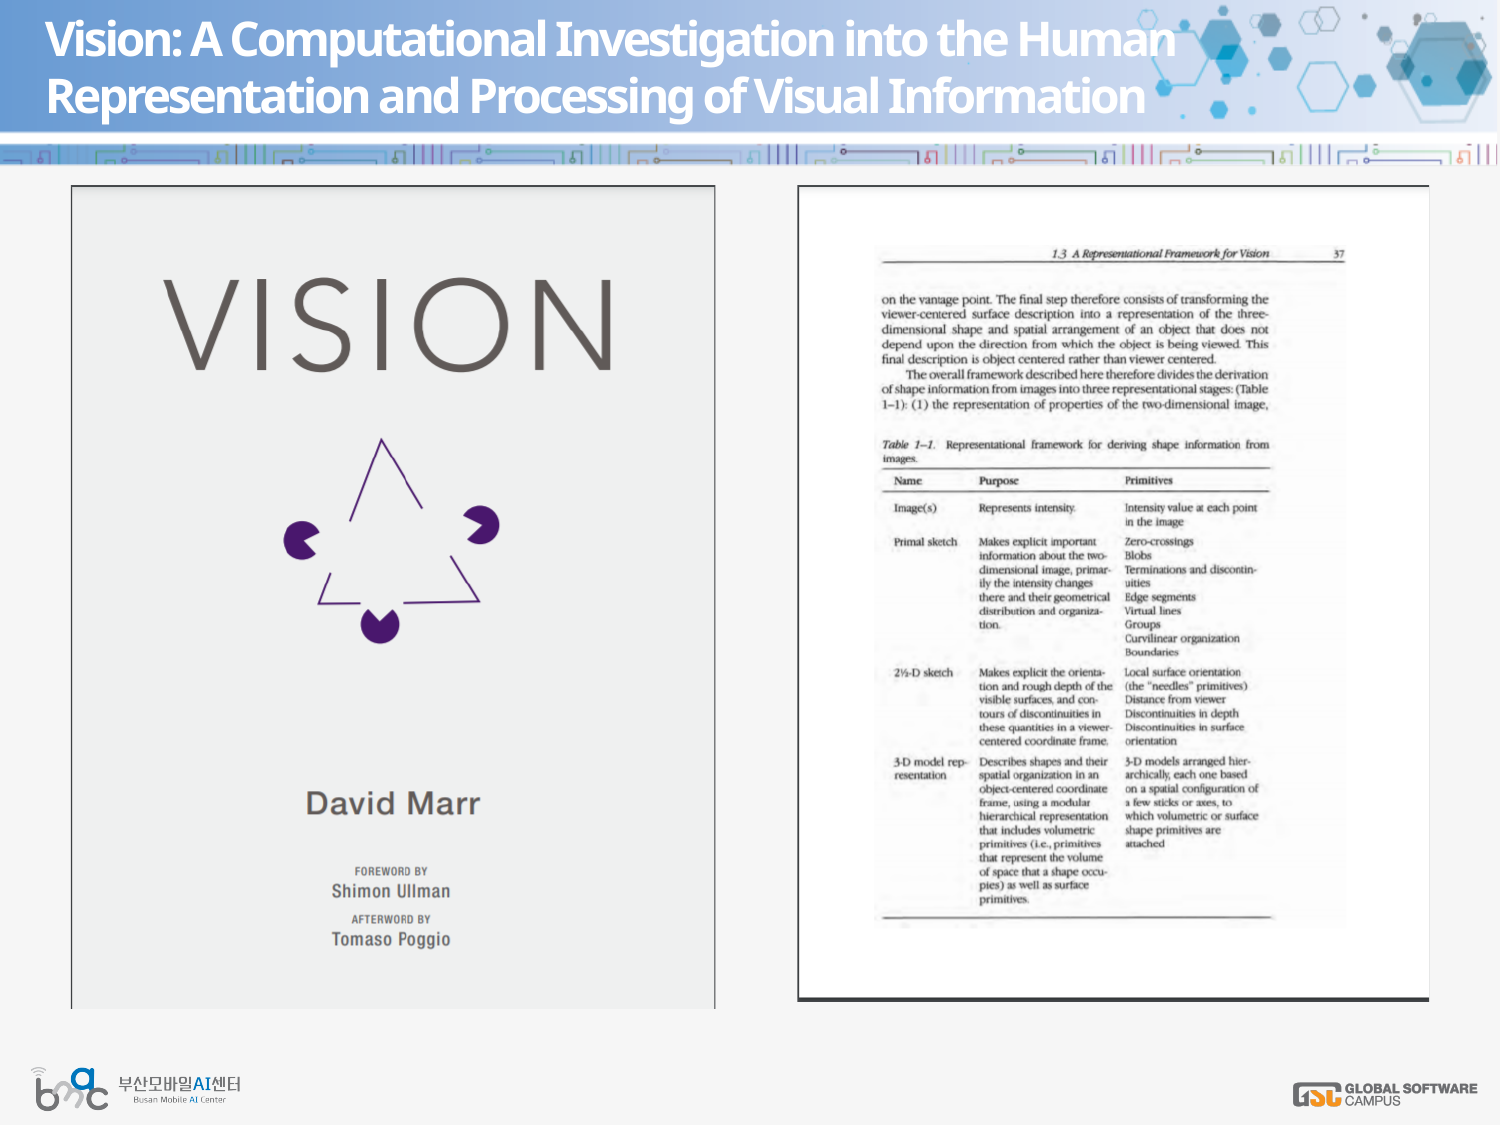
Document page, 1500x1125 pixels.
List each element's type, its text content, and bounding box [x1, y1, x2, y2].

picture [0, 0, 1498, 1057]
picture [27, 1059, 245, 1114]
picture [1283, 1072, 1487, 1116]
title Vision: A Computational Investigation into the Human Representation and Processing of Visual Information [29, 0, 1466, 132]
